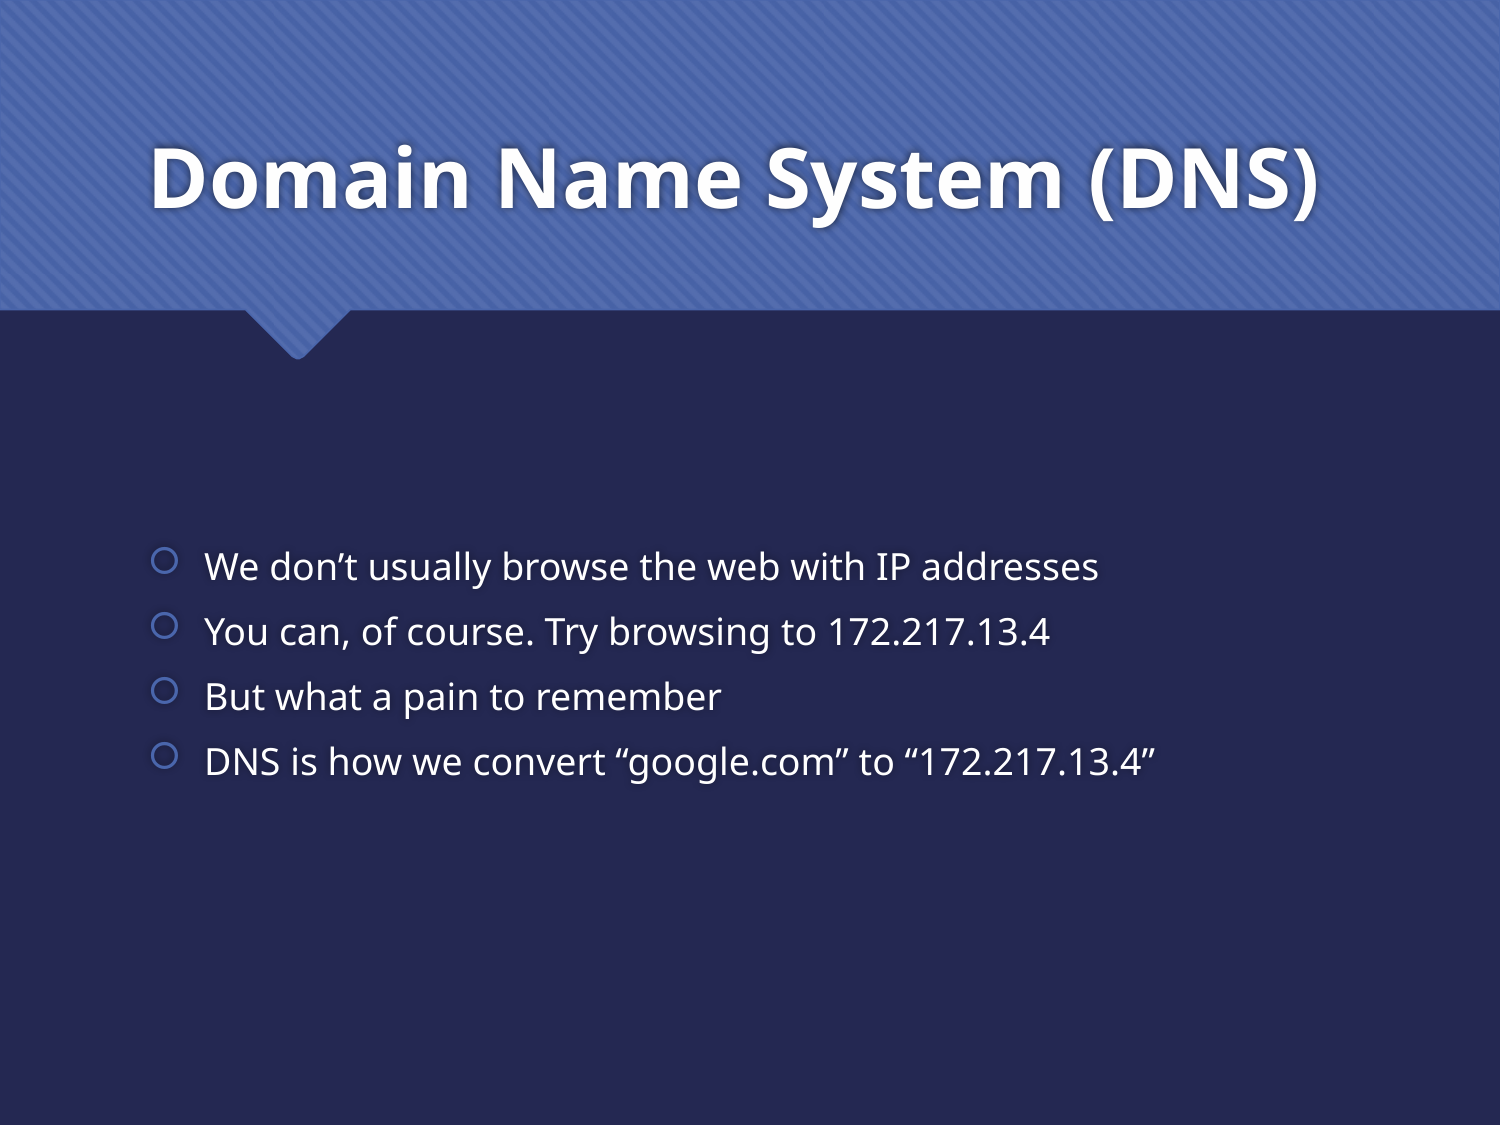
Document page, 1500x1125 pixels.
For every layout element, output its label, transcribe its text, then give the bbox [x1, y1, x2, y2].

list We don’t usually browse the web with IP addresses You can, of course. Try browsing to 172.217.13.4 But what a pain to remember DNS is how we convert “google.com” to “172.217.13.4” [132, 364, 1368, 962]
title Domain Name System (DNS) [132, 73, 1368, 233]
